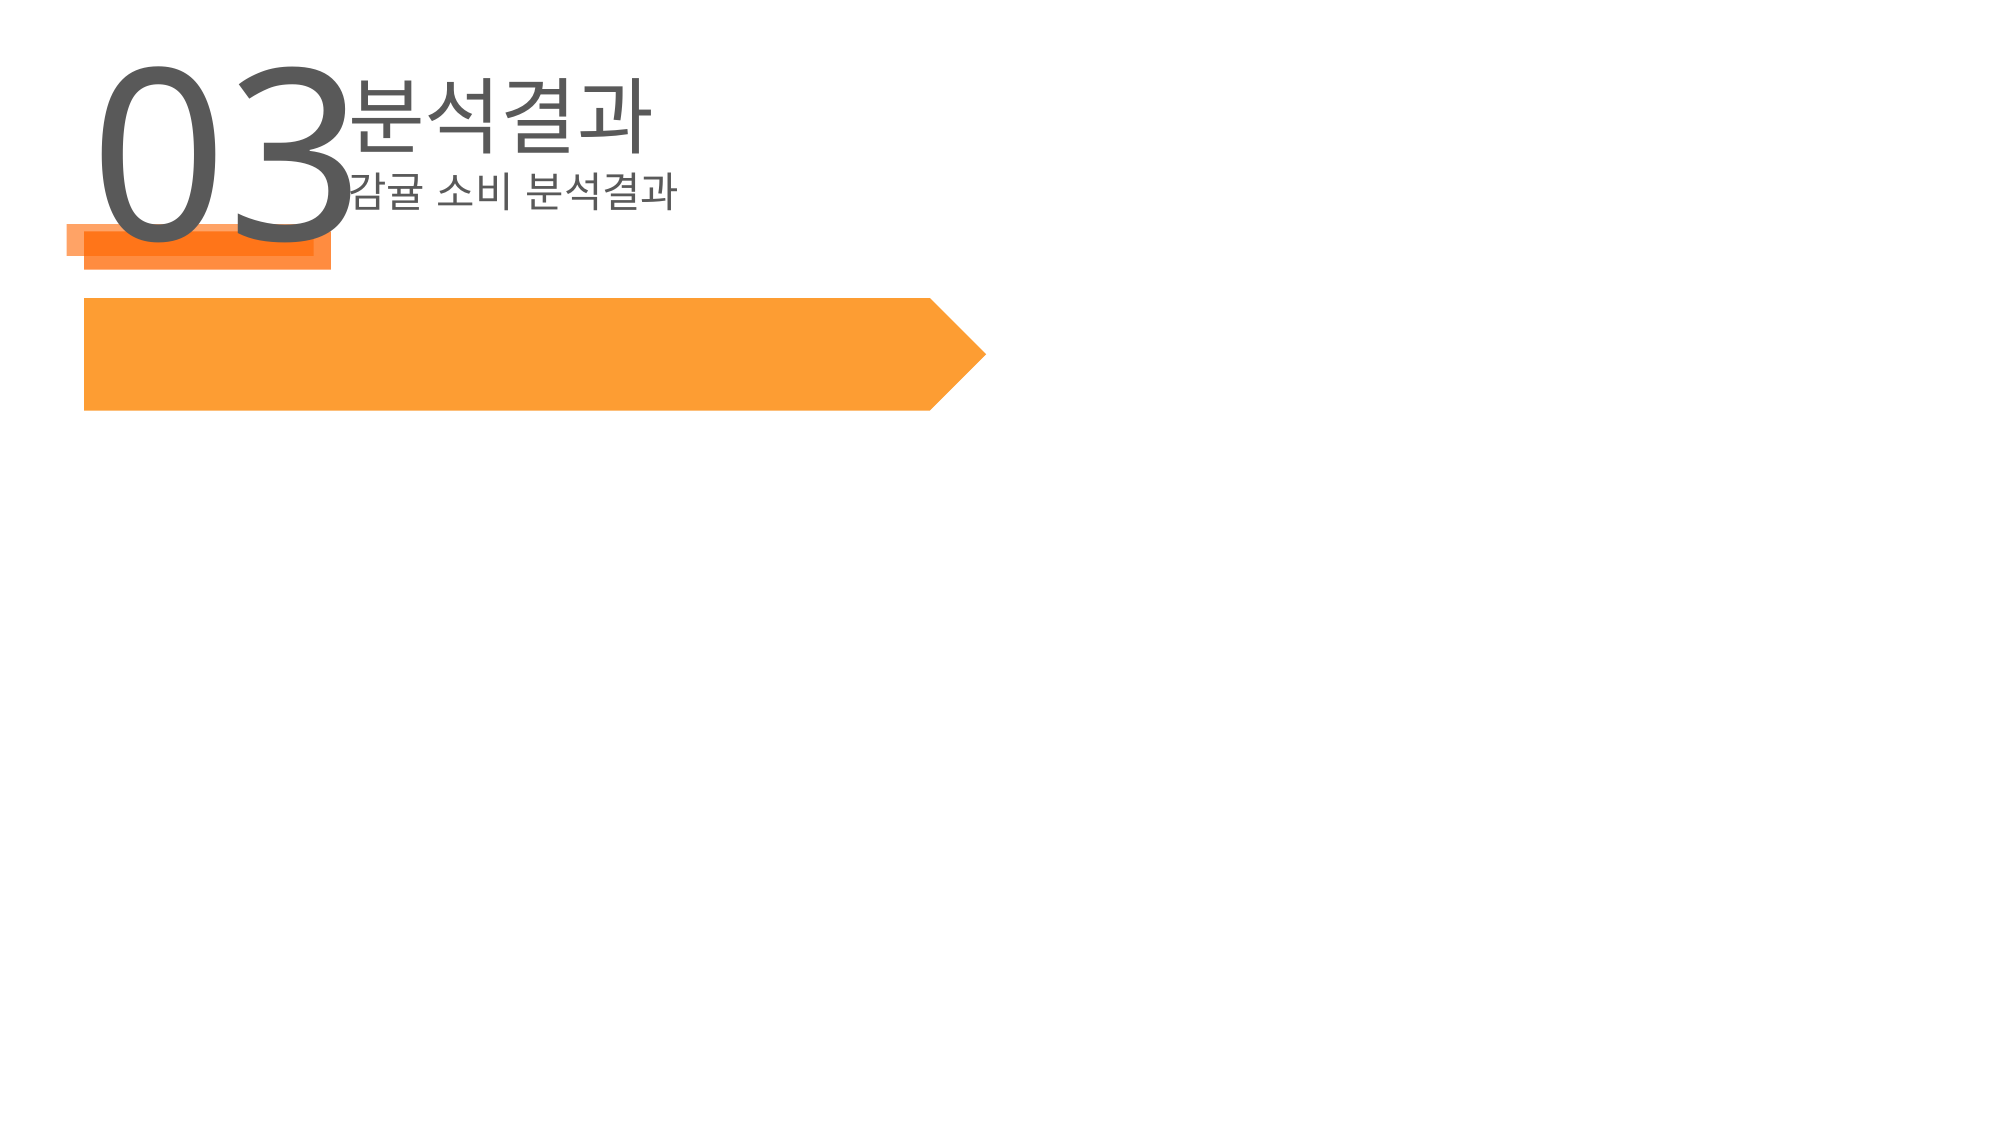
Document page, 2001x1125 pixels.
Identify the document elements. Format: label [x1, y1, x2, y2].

text_box [66, 0, 1362, 300]
text_box [83, 300, 988, 412]
